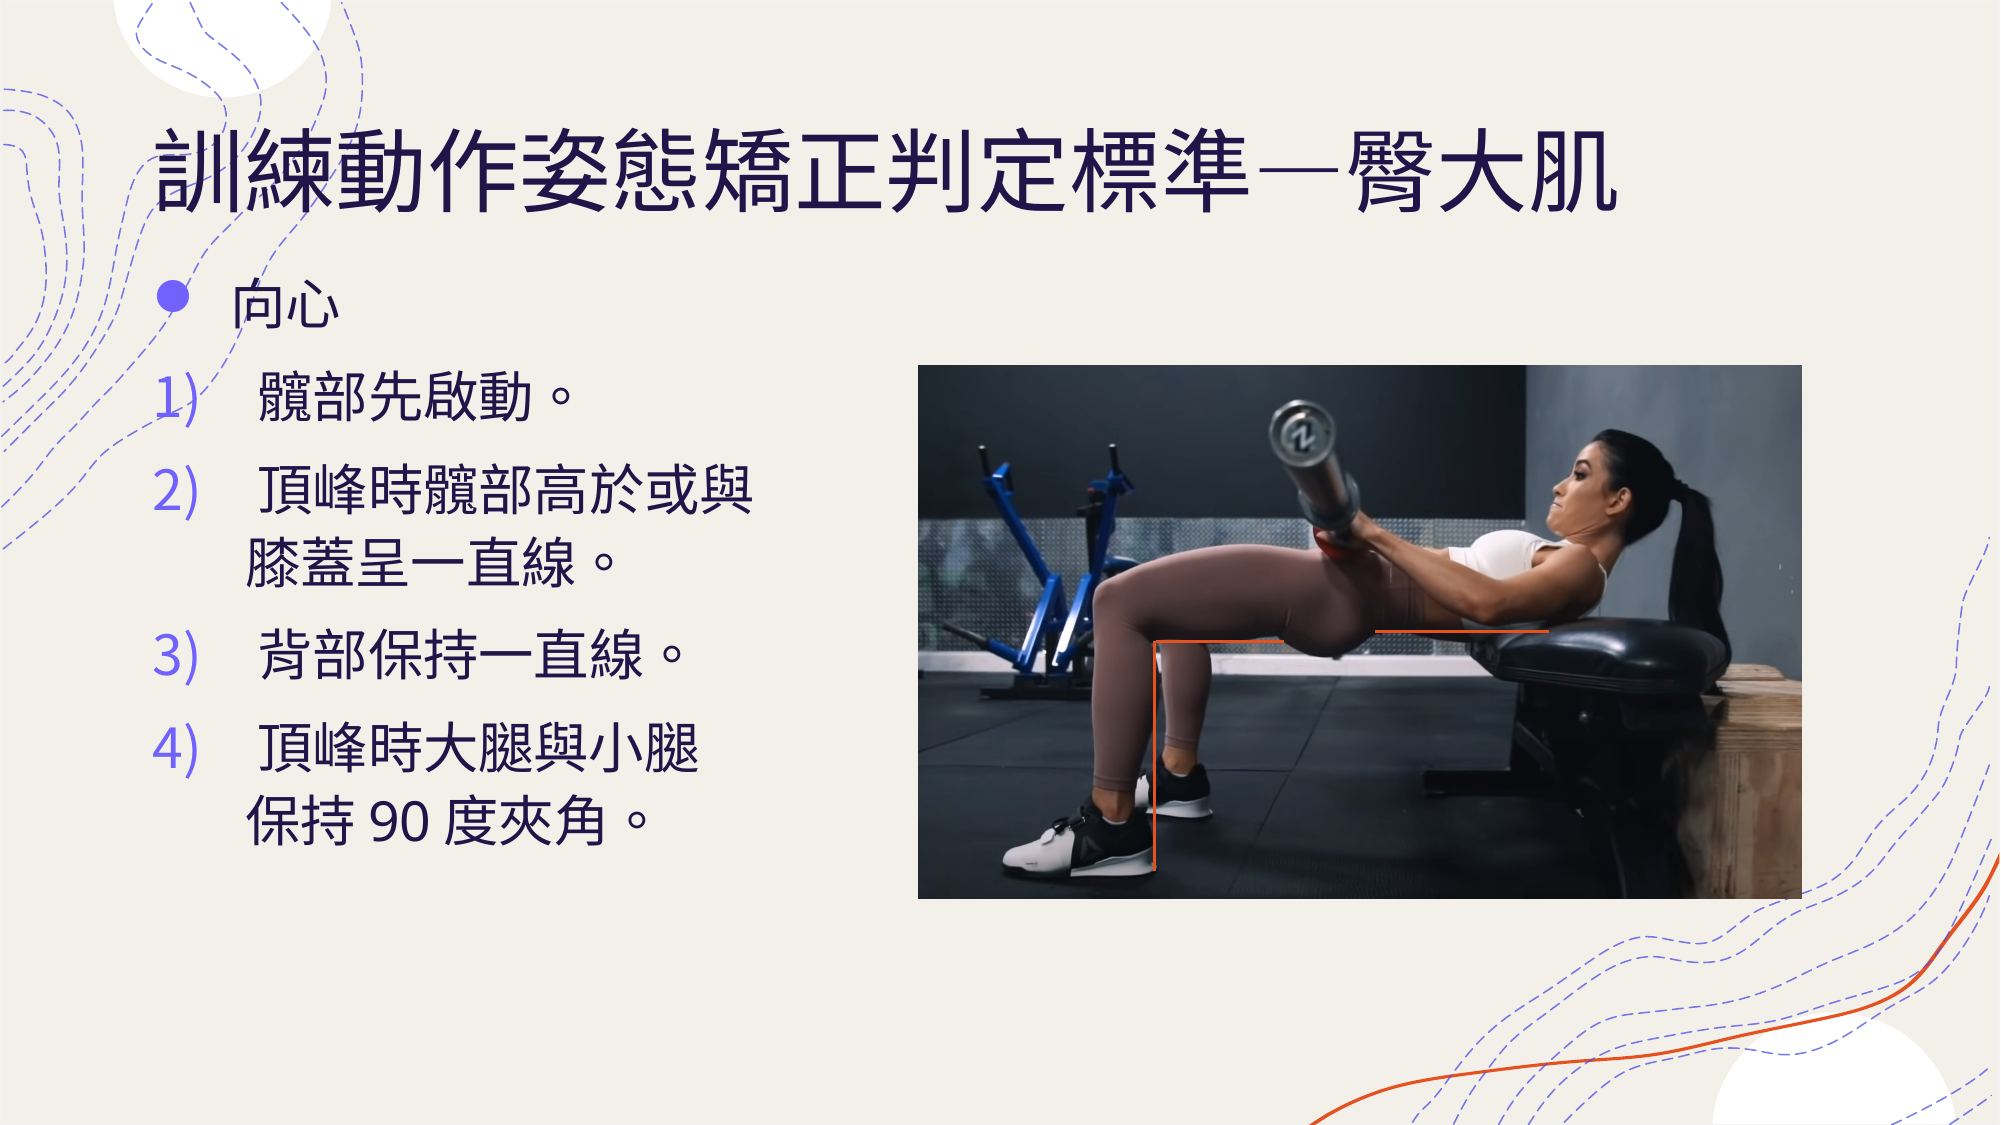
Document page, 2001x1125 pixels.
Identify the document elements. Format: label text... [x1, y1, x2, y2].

title 訓練動作姿態矯正判定標準—臀大肌 [137, 59, 1863, 255]
list 向心 髖部先啟動。 頂峰時髖部高於或與 膝蓋呈一直線。 背部保持一直線。 頂峰時大腿與小腿 保持90度夾角。 [137, 255, 1863, 1081]
picture [918, 365, 1802, 899]
